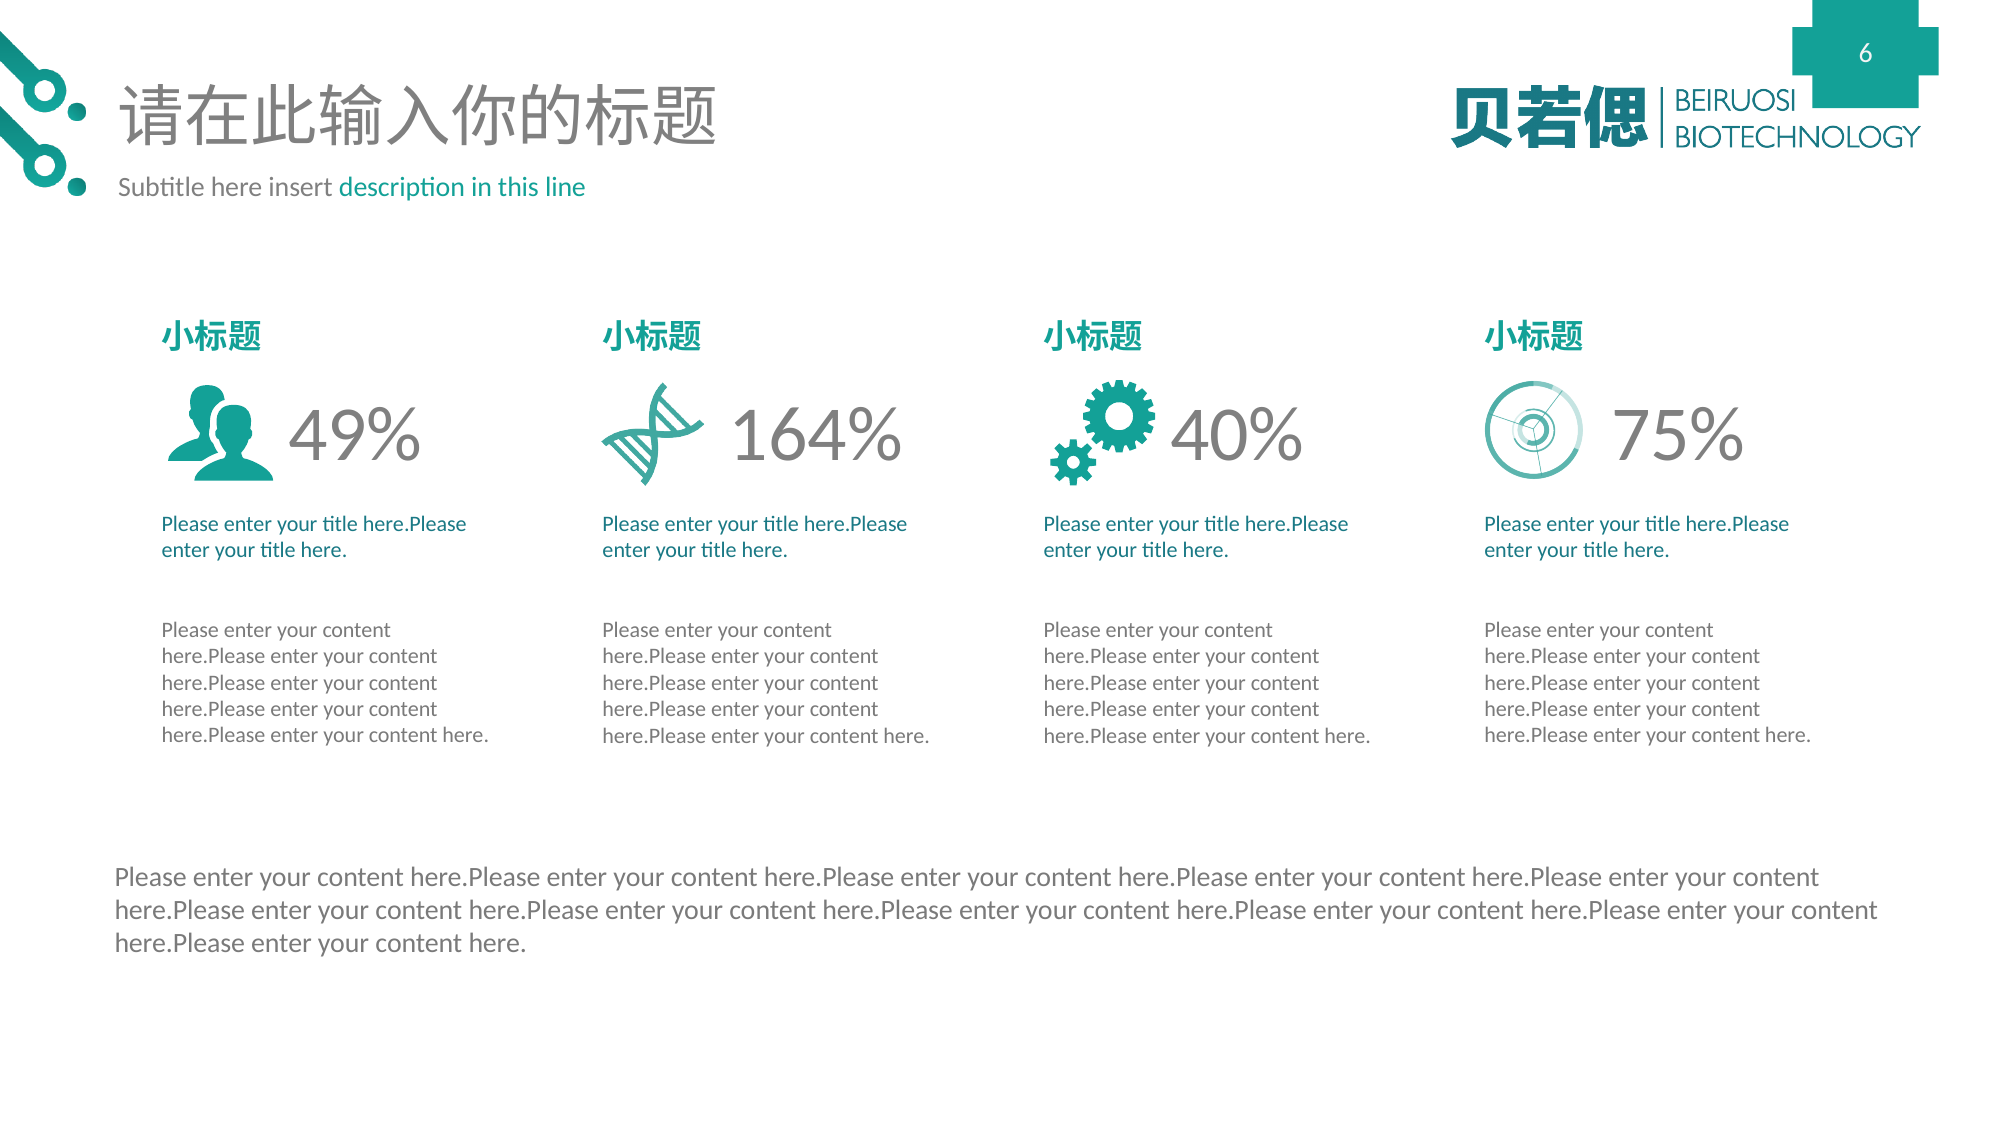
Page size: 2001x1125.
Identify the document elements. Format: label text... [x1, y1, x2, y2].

text_box 75% [1605, 375, 1818, 484]
text_box 小标题 [587, 308, 954, 363]
picture [0, 31, 86, 196]
text_box 小标题 [1028, 308, 1395, 363]
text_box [1812, 0, 1919, 109]
picture [496, 326, 724, 542]
text_box Subtitle here insert description in this line [103, 161, 601, 210]
text_box 40% [1155, 375, 1377, 484]
text_box 请在此输入你的标题 [102, 65, 734, 161]
text_box 小标题 [1469, 308, 1836, 363]
text_box [194, 404, 274, 481]
text_box [168, 385, 225, 461]
text_box [1050, 439, 1097, 486]
text_box Please enter your content here.Please enter your content here.Please enter your content here.Please enter your content here.Please enter your content here.Please enter your content here.Please enter your content here.Please enter your content here.Please enter your content here.Please enter your content here.Please enter your content here. [99, 850, 1900, 966]
text_box Please enter your title here.Please enter your title here. Please enter your content here.Please enter your content here.Please enter your content here.Please enter your content here.Please enter your content here. [587, 501, 954, 756]
text_box 49% [273, 375, 491, 484]
text_box Please enter your title here.Please enter your title here. Please enter your content here.Please enter your content here.Please enter your content here.Please enter your content here.Please enter your content here. [146, 501, 513, 755]
picture [1434, 49, 1947, 177]
text_box Please enter your title here.Please enter your title here. Please enter your content here.Please enter your content here.Please enter your content here.Please enter your content here.Please enter your content here. [1028, 501, 1395, 755]
text_box 小标题 [146, 308, 513, 363]
text_box Please enter your title here.Please enter your title here. Please enter your content here.Please enter your content here.Please enter your content here.Please enter your content here.Please enter your content here. [1469, 501, 1836, 755]
text_box [1083, 380, 1156, 453]
text_box 164% [729, 375, 936, 484]
picture [1429, 366, 1600, 499]
